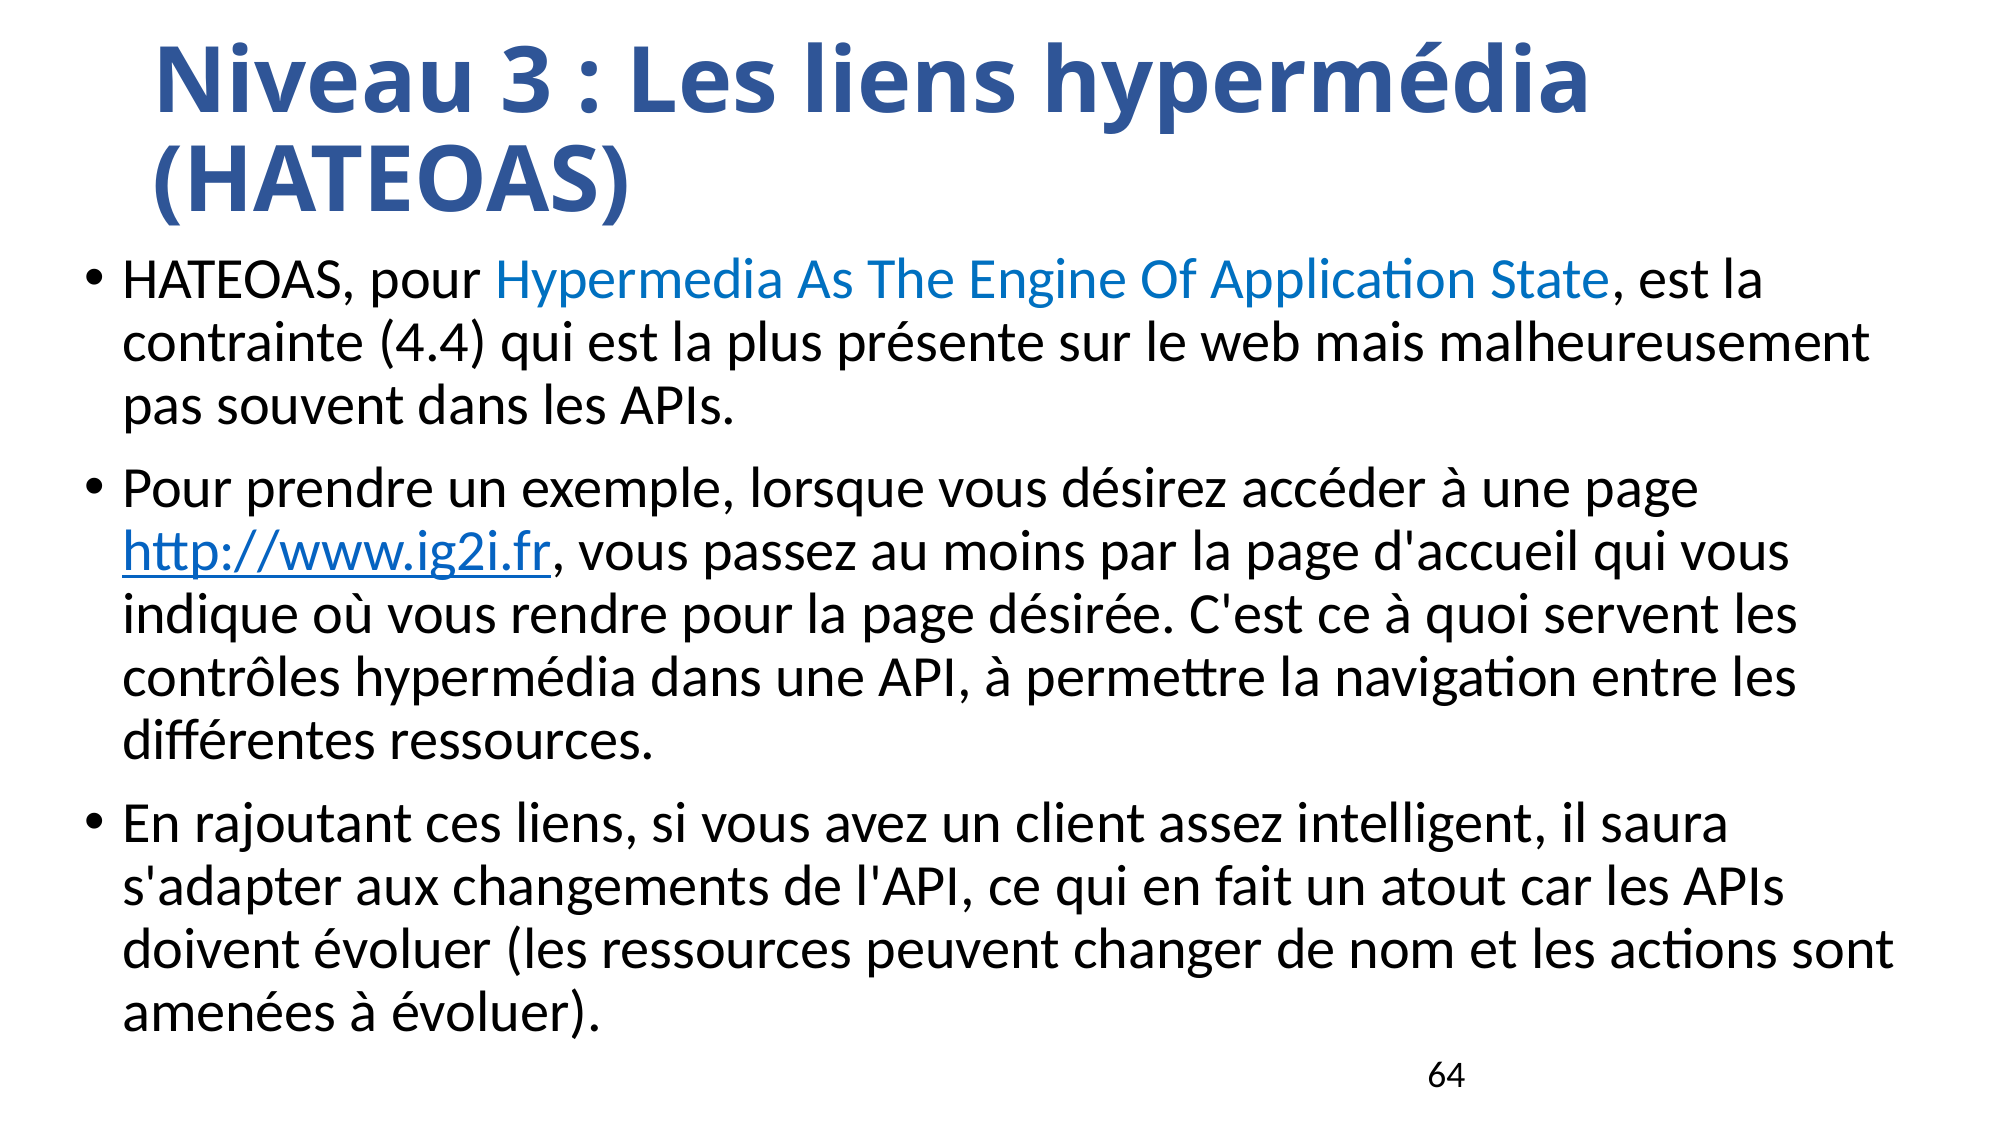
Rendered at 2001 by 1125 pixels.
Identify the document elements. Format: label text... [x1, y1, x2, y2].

slide_number 64 [1412, 1042, 1863, 1103]
title Niveau 3 : Les liens hypermédia (HATEOAS) [137, 23, 1863, 240]
list HATEOAS, pour Hypermedia As The Engine Of Application State, est la contrainte (4.4) qui est la plus présente sur le web mais malheureusement pas souvent dans les APIs. Pour prendre un exemple, lorsque vous désirez accéder à une page http://www.ig2i.fr, vous passez au moins par la page d'accueil qui vous indique où vous rendre pour la page désirée. C'est ce à quoi servent les contrôles hypermédia dans une API, à permettre la navigation entre les différentes ressources. En rajoutant ces liens, si vous avez un client assez intelligent, il saura s'adapter aux changements de l'API, ce qui en fait un atout car les APIs doivent évoluer (les ressources peuvent changer de nom et les actions sont amenées à évoluer). [69, 240, 1960, 1064]
